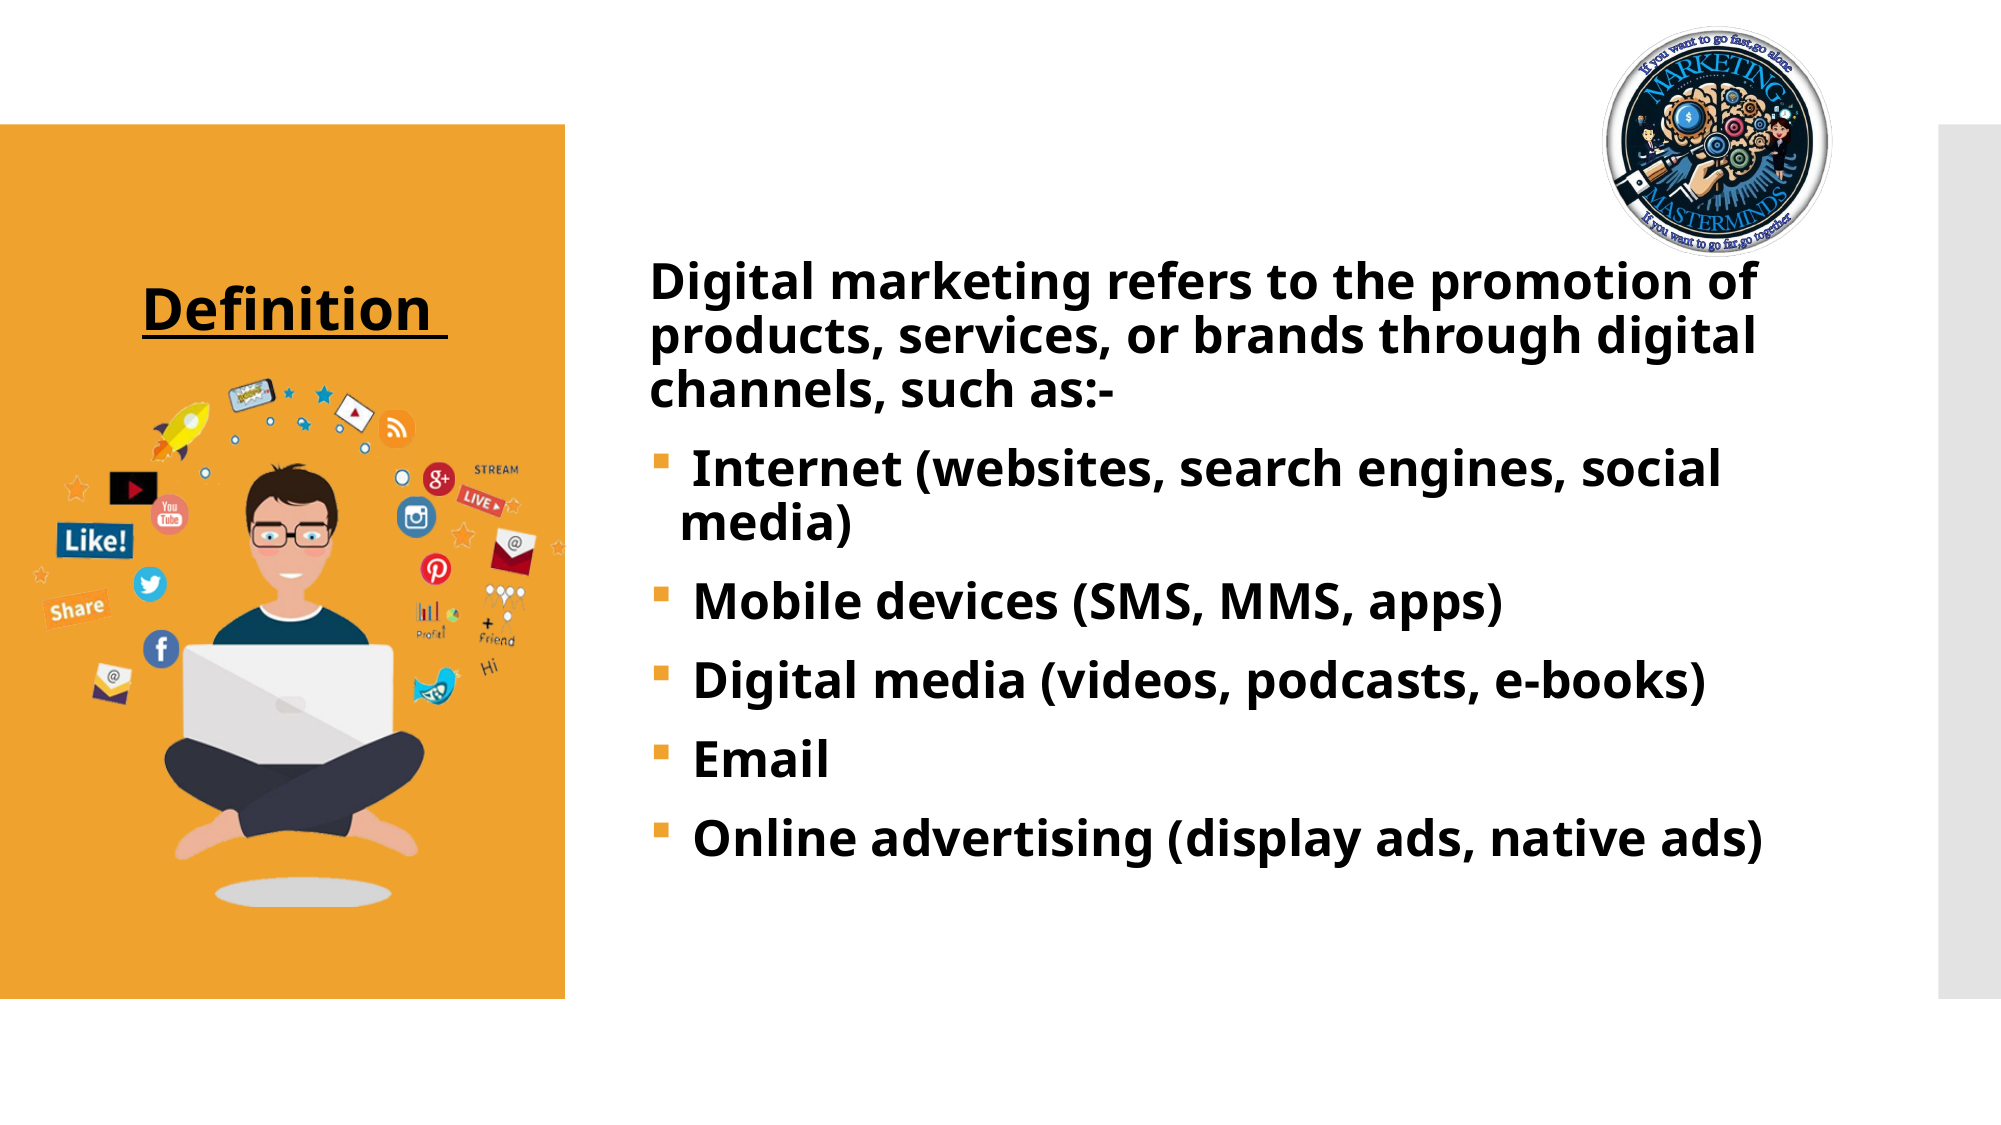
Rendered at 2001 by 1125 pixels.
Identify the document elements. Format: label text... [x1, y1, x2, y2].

picture [1599, 20, 1835, 267]
picture [0, 333, 606, 907]
list Digital marketing refers to the promotion of products, services, or brands through digital channels, such as:- Internet (websites, search engines, social media) Mobile devices (SMS, MMS, apps) Digital media (videos, podcasts, e-books) Email Online advertising (display ads, native ads) [634, 141, 1835, 982]
text_box Definition [39, 264, 550, 333]
